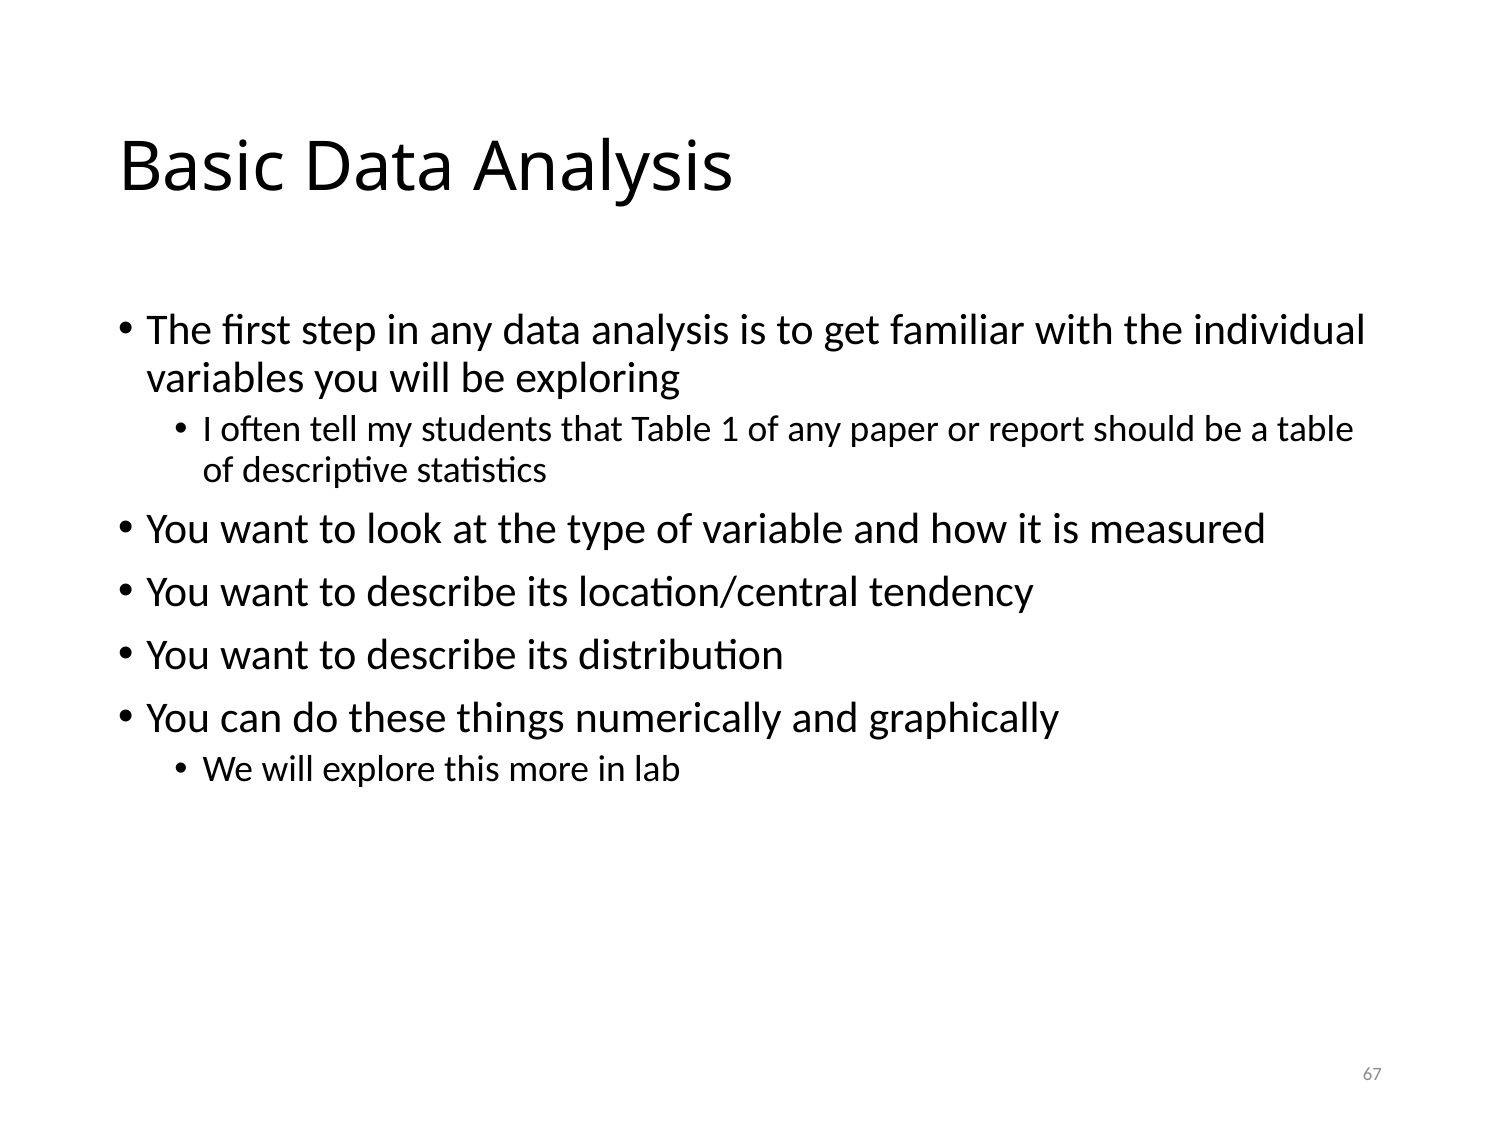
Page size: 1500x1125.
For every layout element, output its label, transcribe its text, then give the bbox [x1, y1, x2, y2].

title Basic Data Analysis [103, 59, 1397, 278]
list The first step in any data analysis is to get familiar with the individual variables you will be exploring I often tell my students that Table 1 of any paper or report should be a table of descriptive statistics You want to look at the type of variable and how it is measured You want to describe its location/central tendency You want to describe its distribution You can do these things numerically and graphically We will explore this more in lab [103, 299, 1397, 1014]
slide_number 67 [1059, 1042, 1397, 1103]
